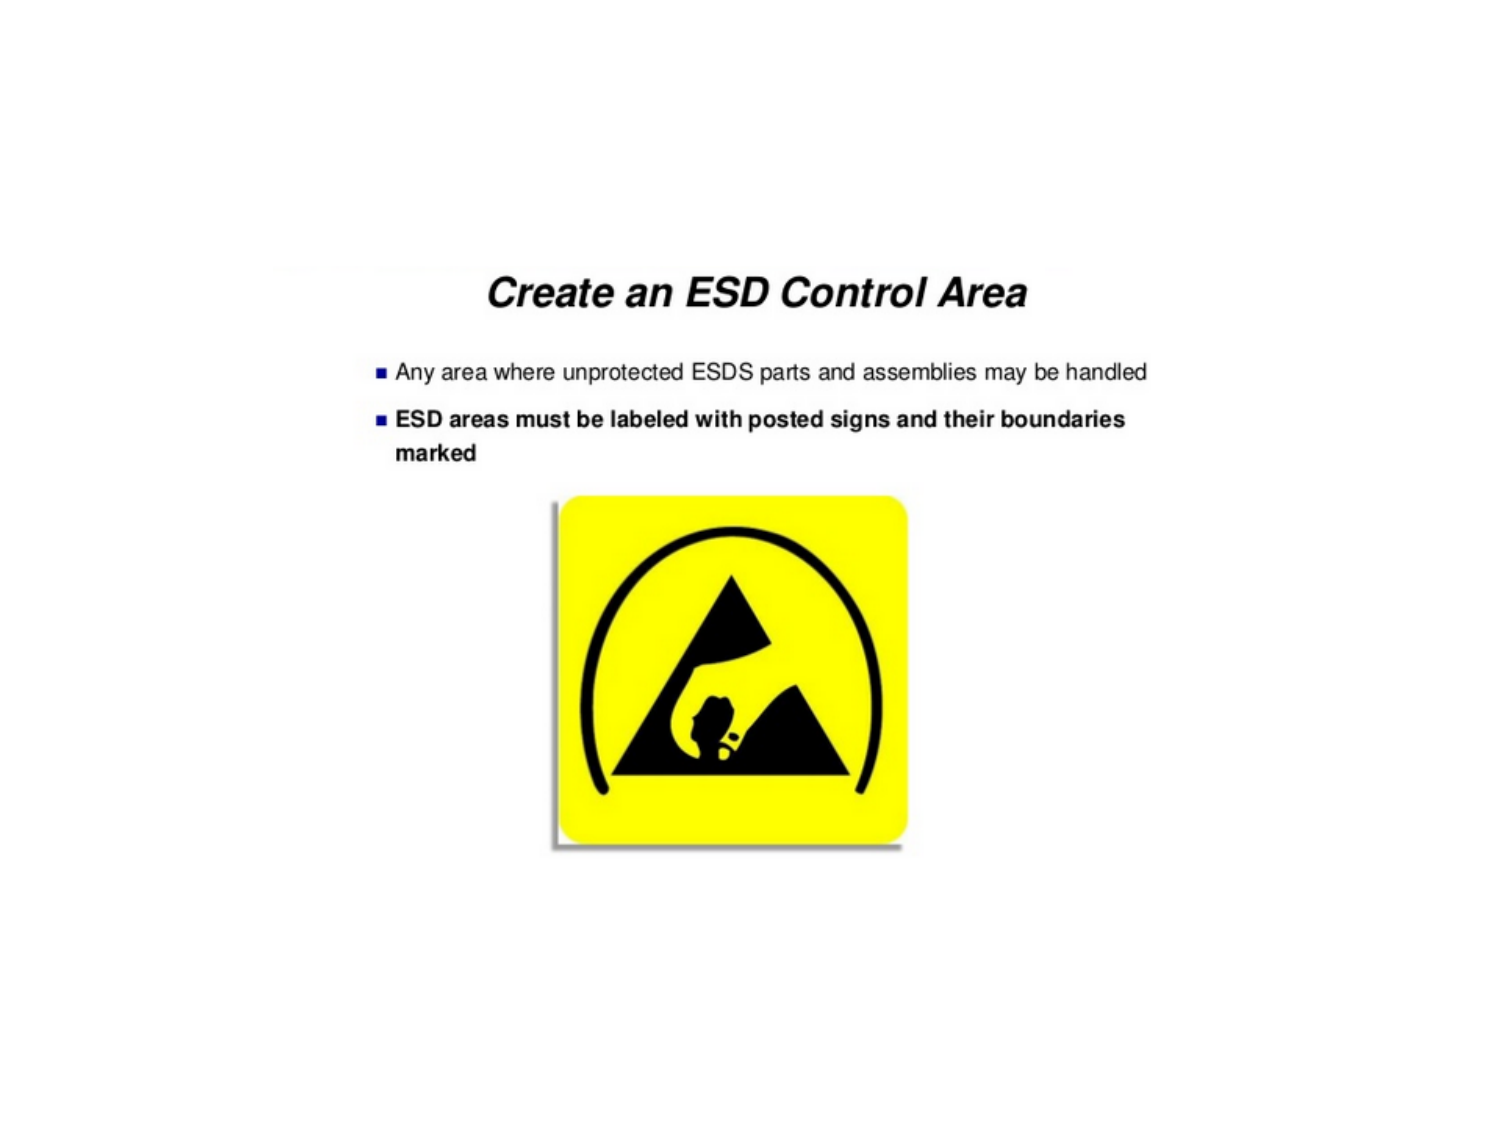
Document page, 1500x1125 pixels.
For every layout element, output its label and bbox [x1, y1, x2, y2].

picture [273, 266, 1227, 859]
